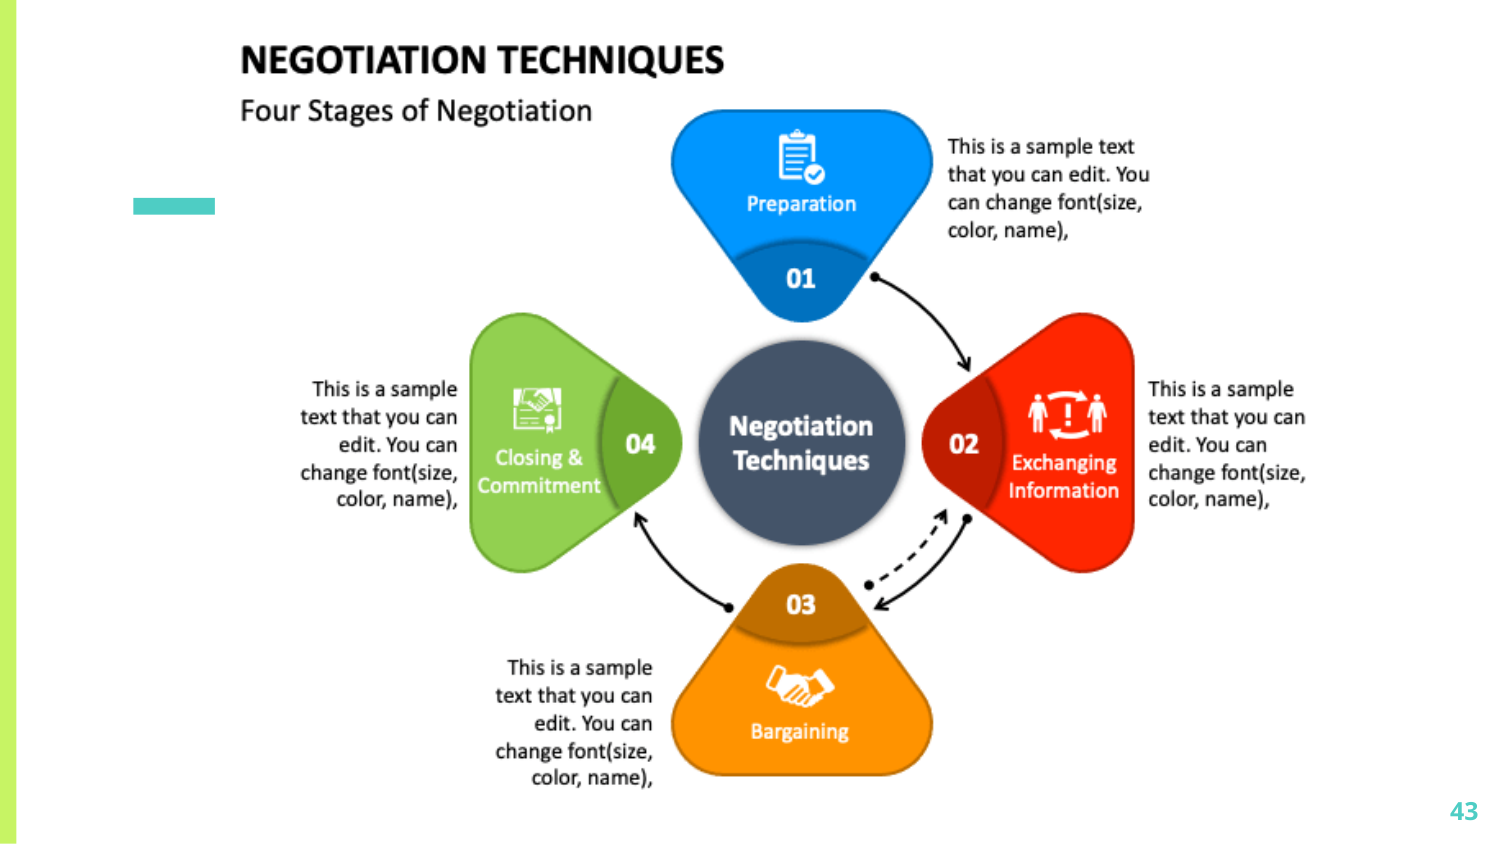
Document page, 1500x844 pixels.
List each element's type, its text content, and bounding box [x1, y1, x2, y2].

slide_number 43 [1403, 780, 1494, 832]
picture [214, 13, 1394, 832]
